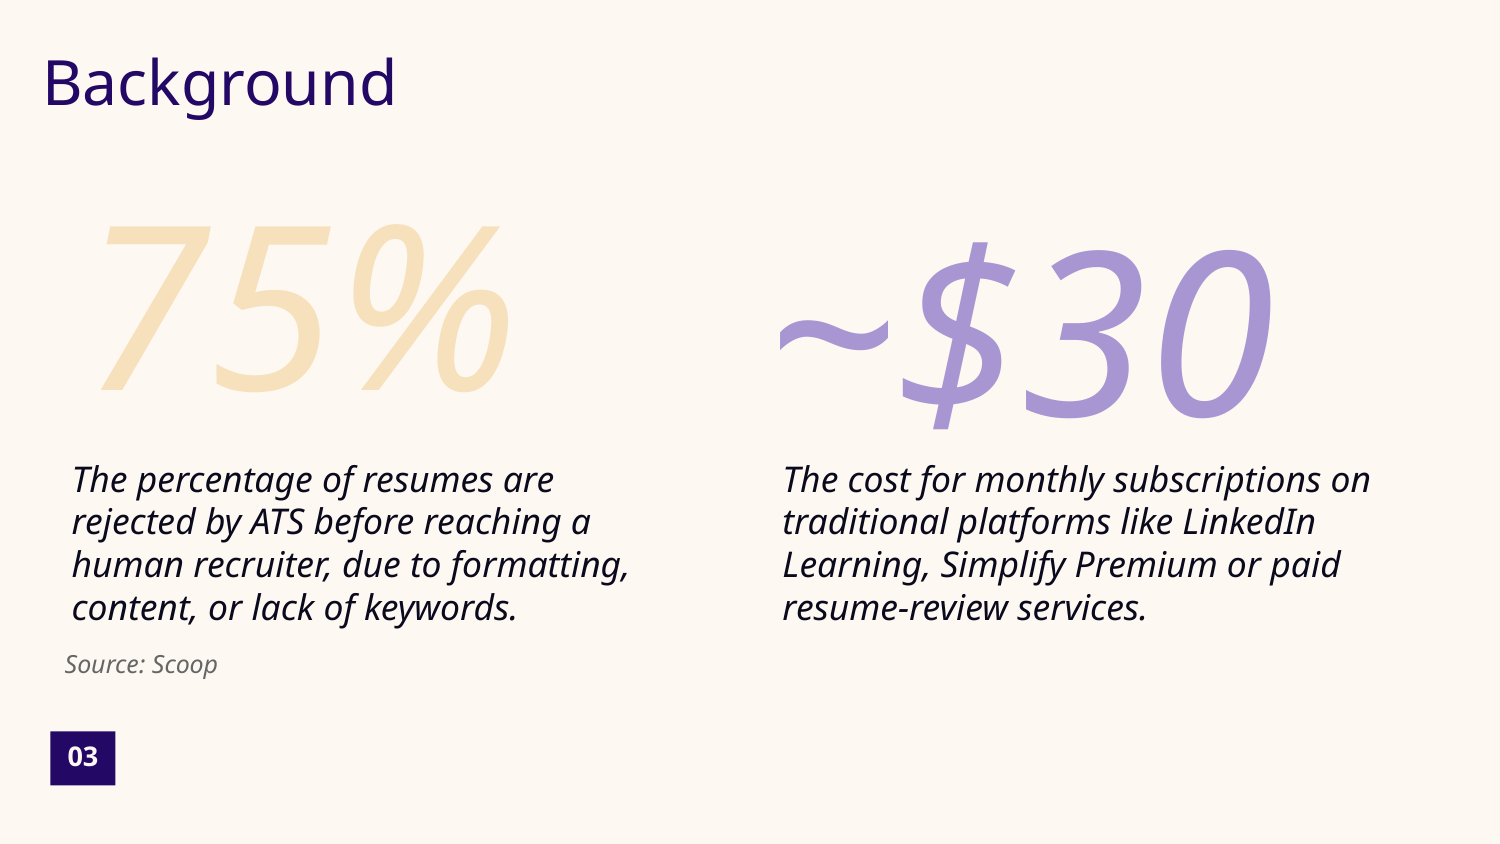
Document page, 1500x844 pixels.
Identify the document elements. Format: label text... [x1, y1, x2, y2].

text_box ~$30 [749, 172, 1401, 478]
text_box Source: Scoop [49, 633, 248, 694]
subtitle Background [27, 1, 632, 173]
text_box The percentage of resumes are rejected by ATS before reaching a human recruiter, due to formatting, content, or lack of keywords. [56, 441, 661, 642]
text_box The cost for monthly subscriptions on traditional platforms like LinkedIn Learning, Simplify Premium or paid resume-review services. [767, 441, 1436, 642]
text_box 75% [67, 146, 720, 452]
subtitle 03 [50, 731, 116, 786]
